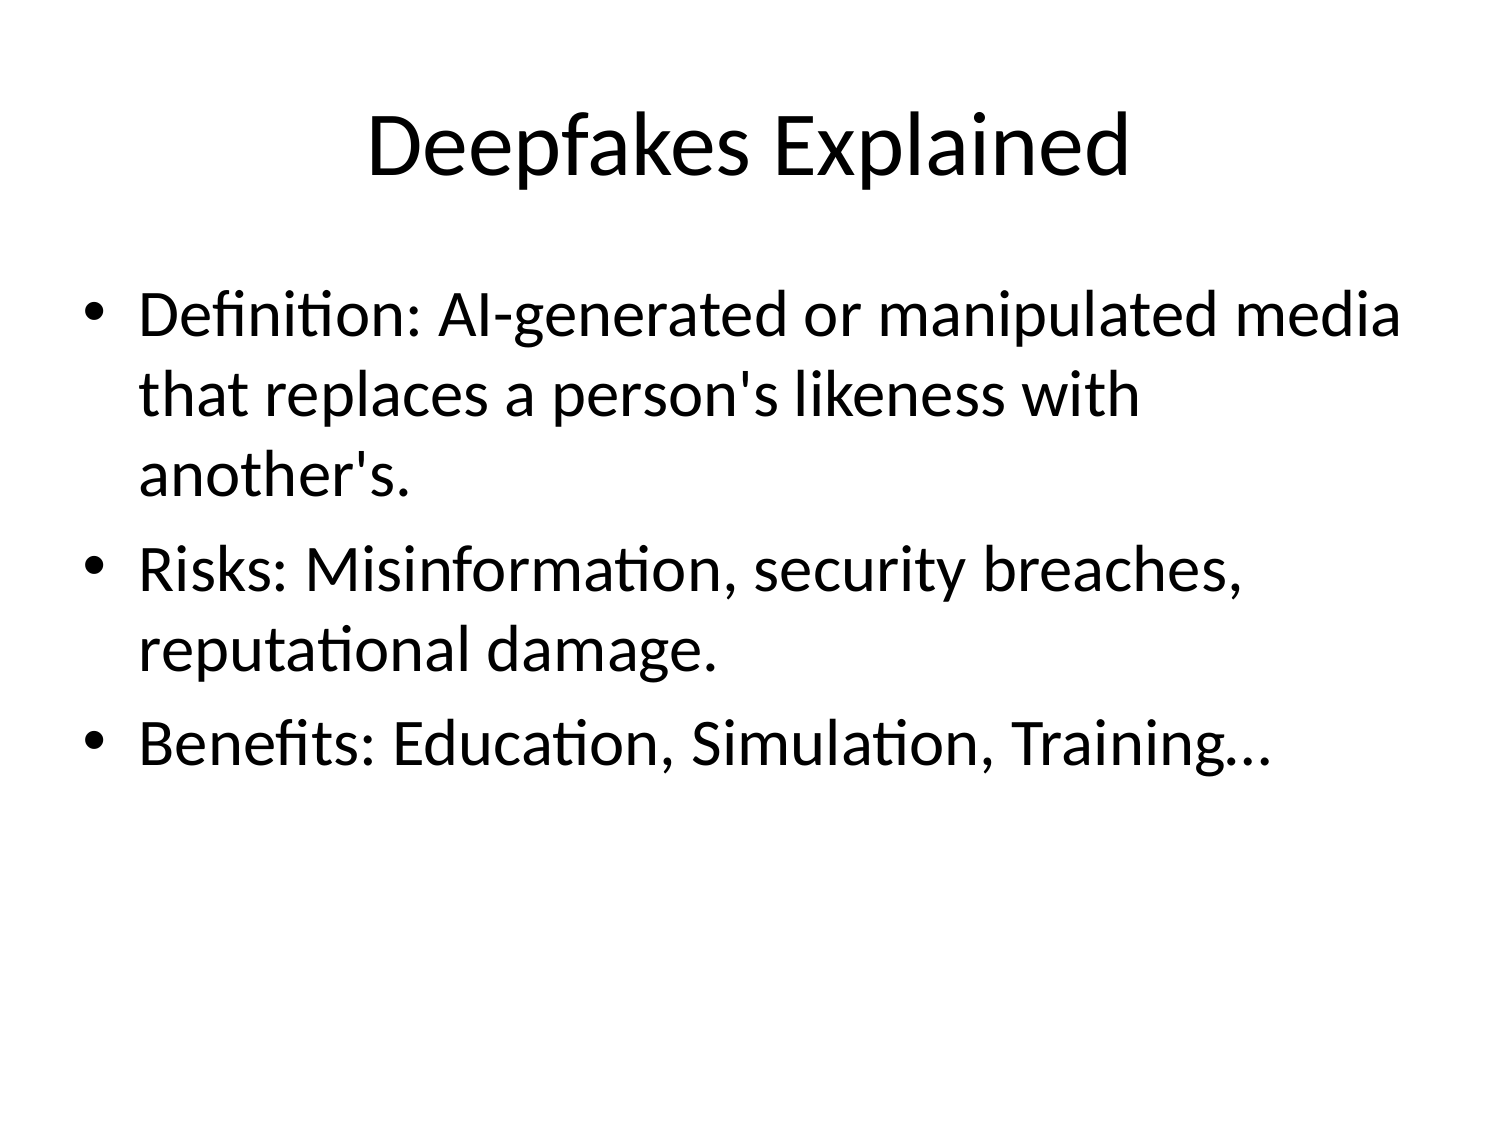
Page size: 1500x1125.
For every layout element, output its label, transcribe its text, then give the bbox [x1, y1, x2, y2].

list Definition: AI-generated or manipulated media that replaces a person's likeness with another's. Risks: Misinformation, security breaches, reputational damage. Benefits: Education, Simulation, Training… [74, 261, 1426, 1006]
title Deepfakes Explained [74, 44, 1426, 234]
